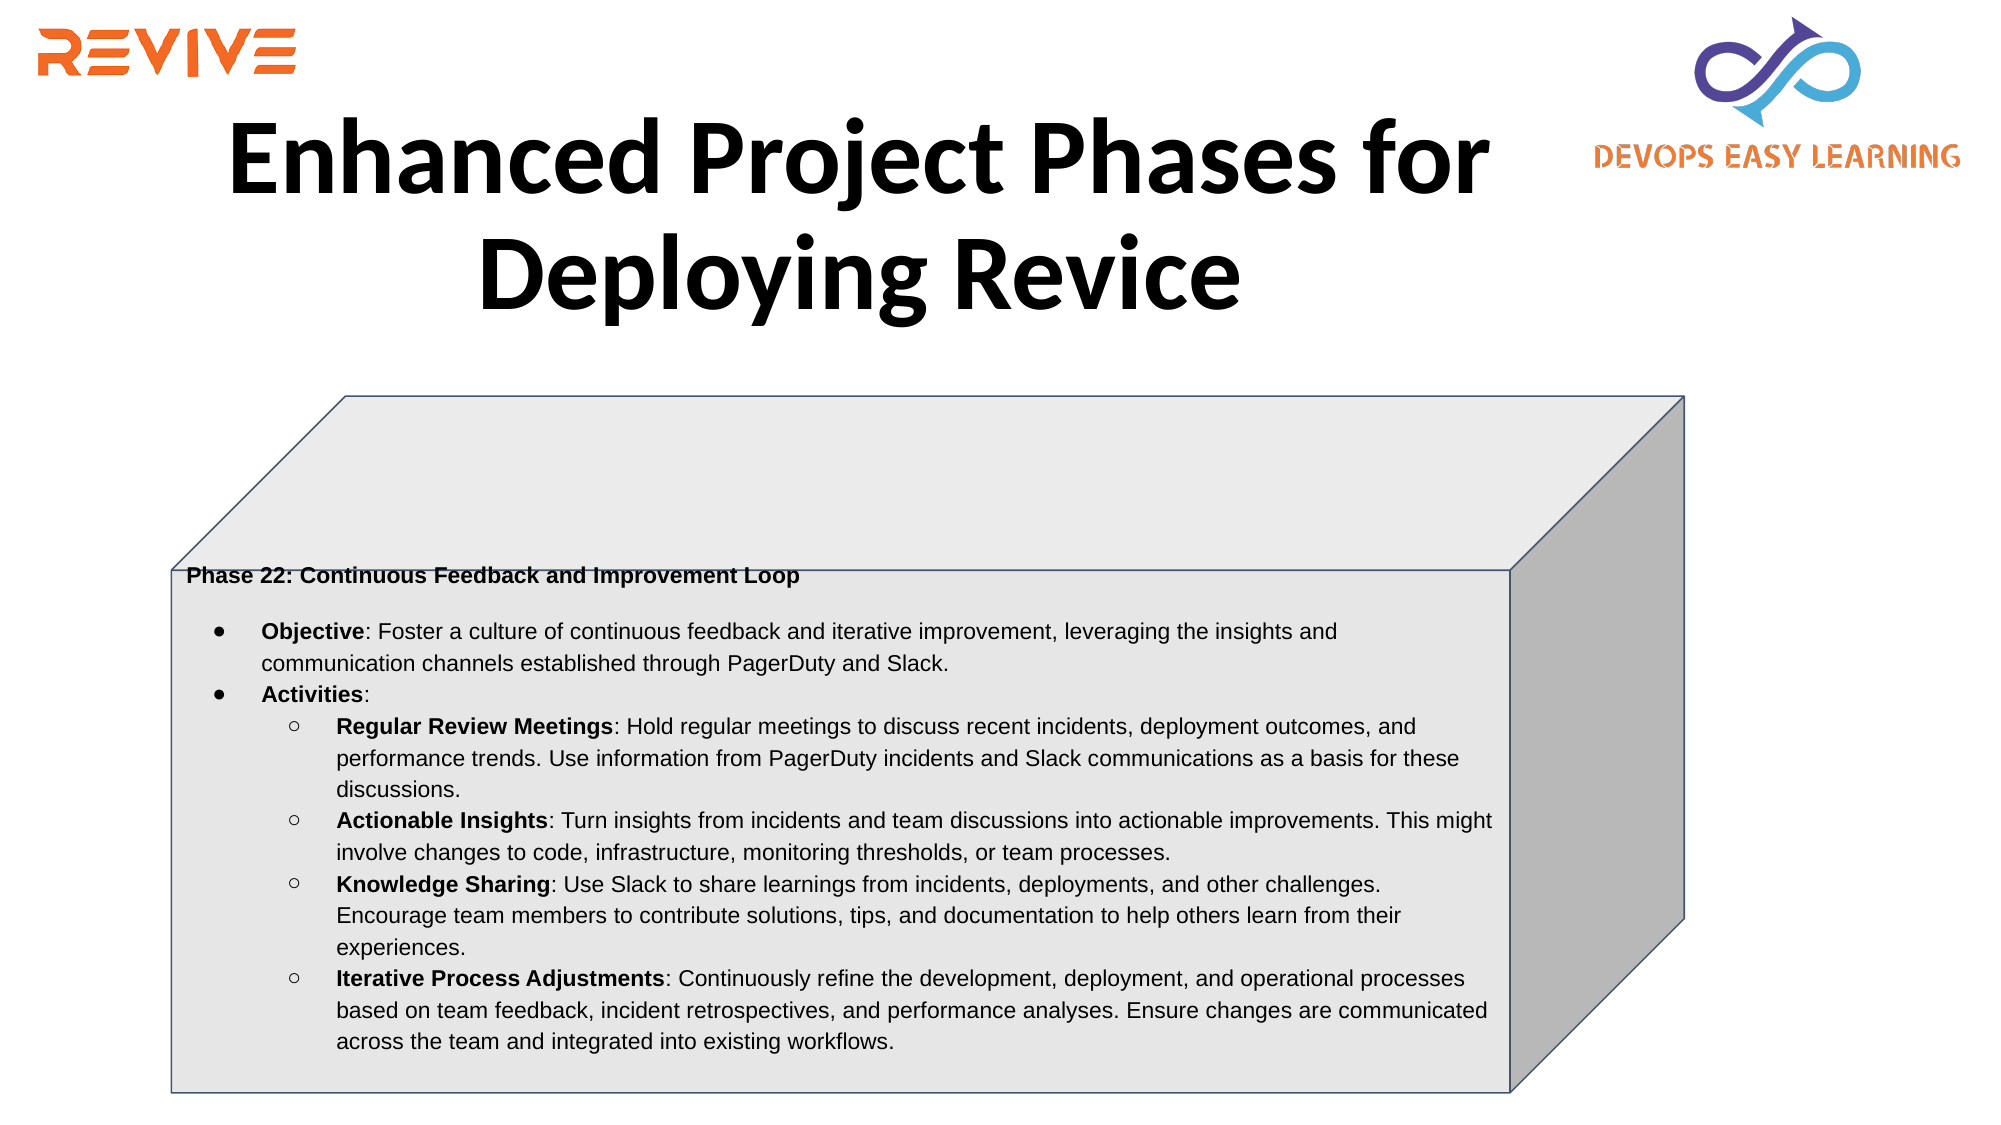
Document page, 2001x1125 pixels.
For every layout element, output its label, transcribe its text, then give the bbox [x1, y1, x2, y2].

title Enhanced Project Phases for Deploying Revice [19, 121, 1703, 341]
text_box Phase 22: Continuous Feedback and Improvement Loop Objective: Foster a culture of continuous feedback and iterative improvement, leveraging the insights and communication channels established through PagerDuty and Slack. Activities: Regular Review Meetings: Hold regular meetings to discuss recent incidents, deployment outcomes, and performance trends. Use information from PagerDuty incidents and Slack communications as a basis for these discussions. Actionable Insights: Turn insights from incidents and team discussions into actionable improvements. This might involve changes to code, infrastructure, monitoring thresholds, or team processes. Knowledge Sharing: Use Slack to share learnings from incidents, deployments, and other challenges. Encourage team members to contribute solutions, tips, and documentation to help others learn from their experiences. Iterative Process Adjustments: Continuously refine the development, deployment, and operational processes based on team feedback, incident retrospectives, and performance analyses. Ensure changes are communicated across the team and integrated into existing workflows. [171, 396, 1685, 1093]
picture [0, 0, 335, 120]
picture [1577, 0, 1978, 201]
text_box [171, 396, 1683, 570]
